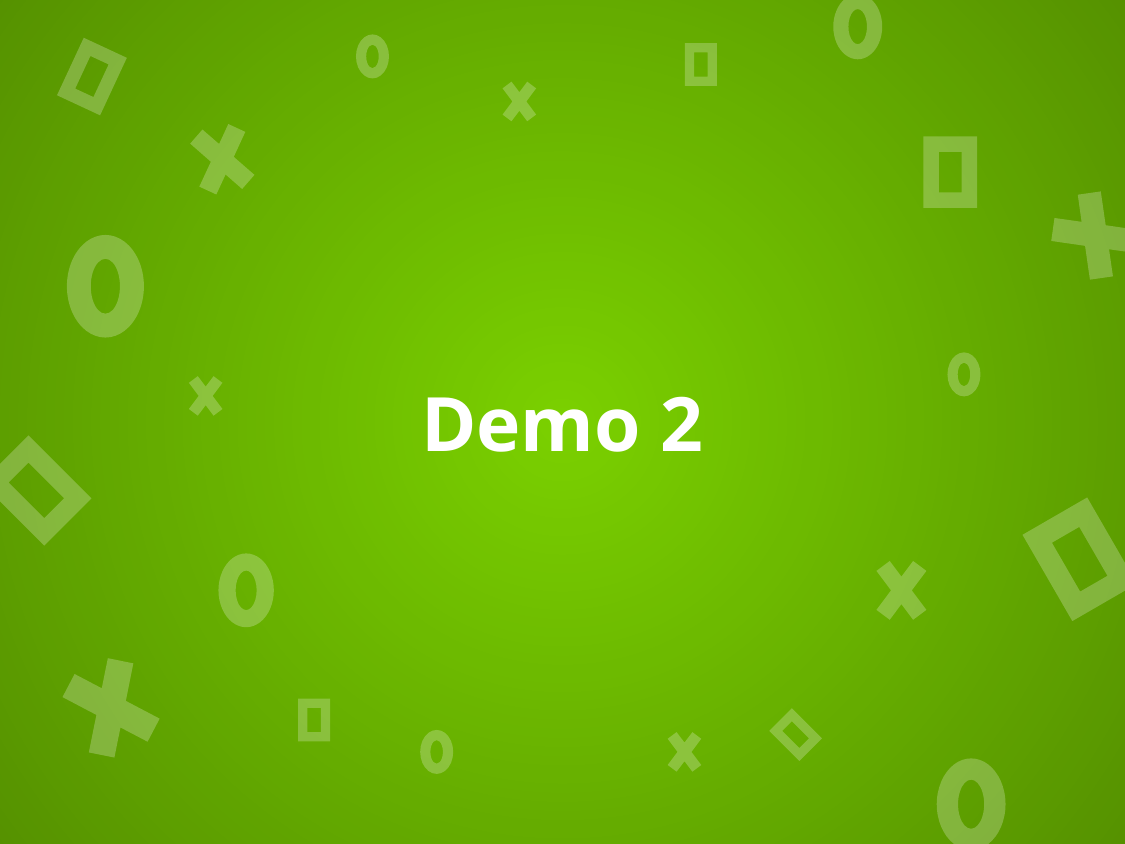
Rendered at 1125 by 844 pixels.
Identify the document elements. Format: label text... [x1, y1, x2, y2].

title Demo 2 [254, 326, 871, 517]
